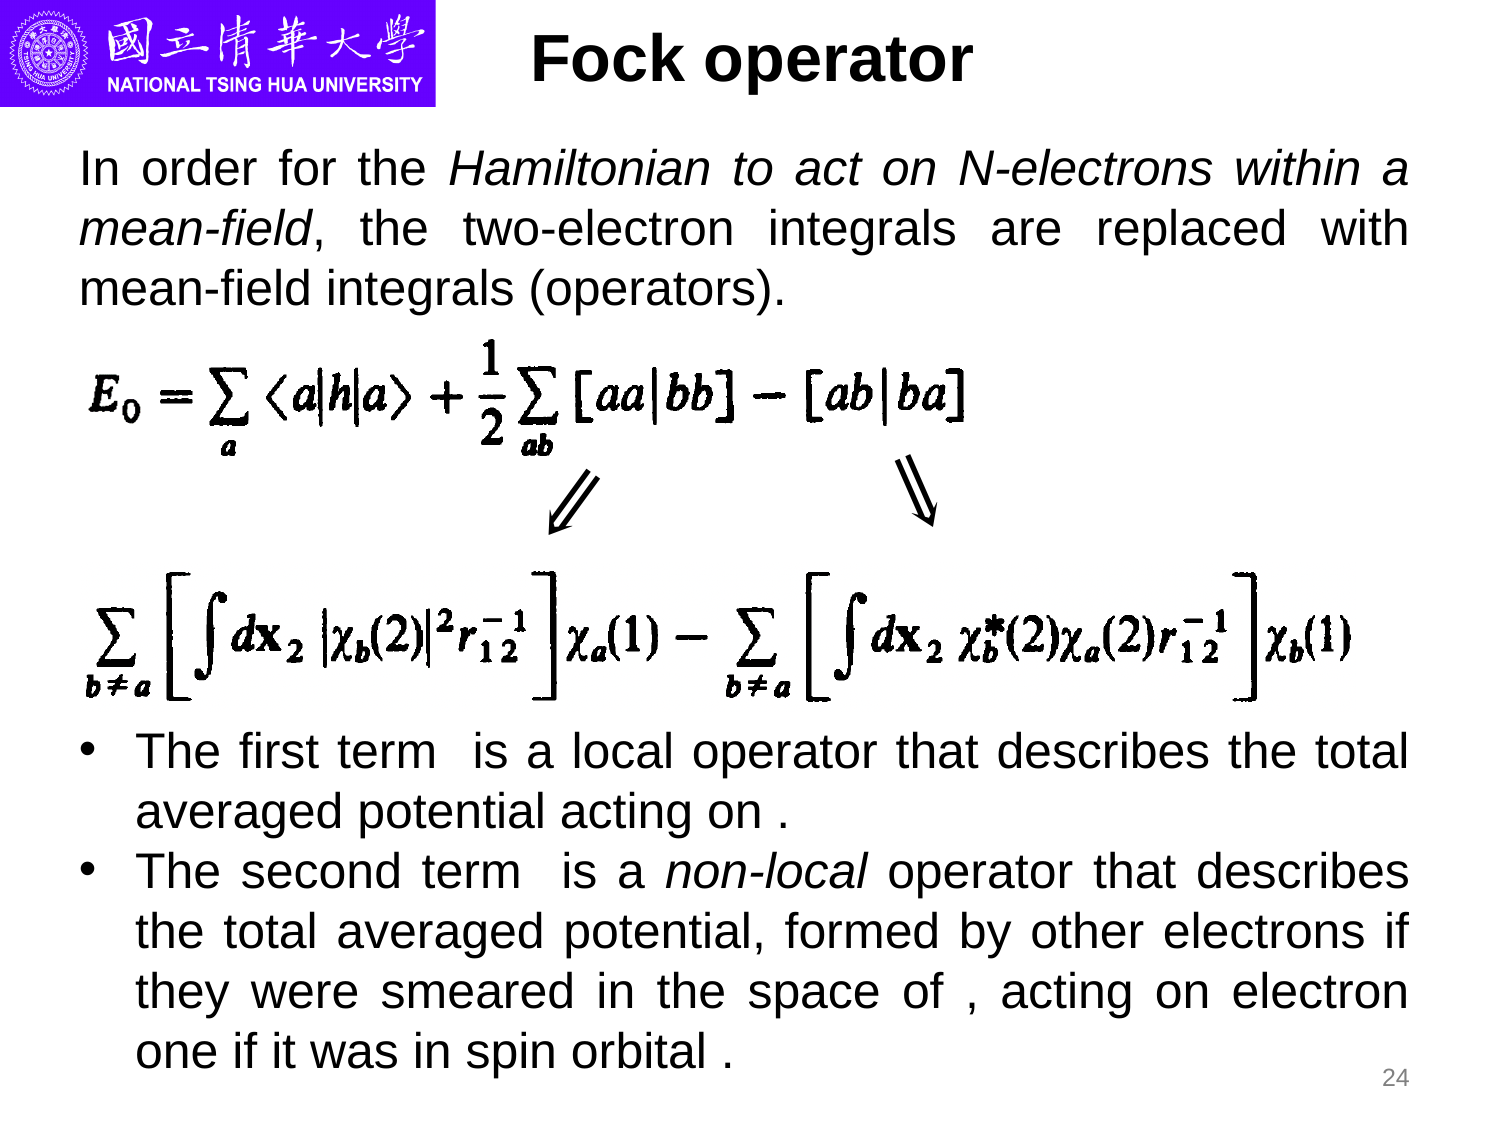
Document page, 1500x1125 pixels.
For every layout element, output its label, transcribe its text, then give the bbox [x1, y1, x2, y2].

picture [79, 332, 971, 460]
picture [0, 0, 436, 107]
slide_number 24 [1308, 1050, 1425, 1103]
title Fock operator [515, 0, 1425, 107]
text_box In order for the Hamiltonian to act on N-electrons within a mean-field, the two-electron integrals are replaced with mean-field integrals (operators). [64, 127, 1425, 323]
picture [79, 562, 1356, 712]
